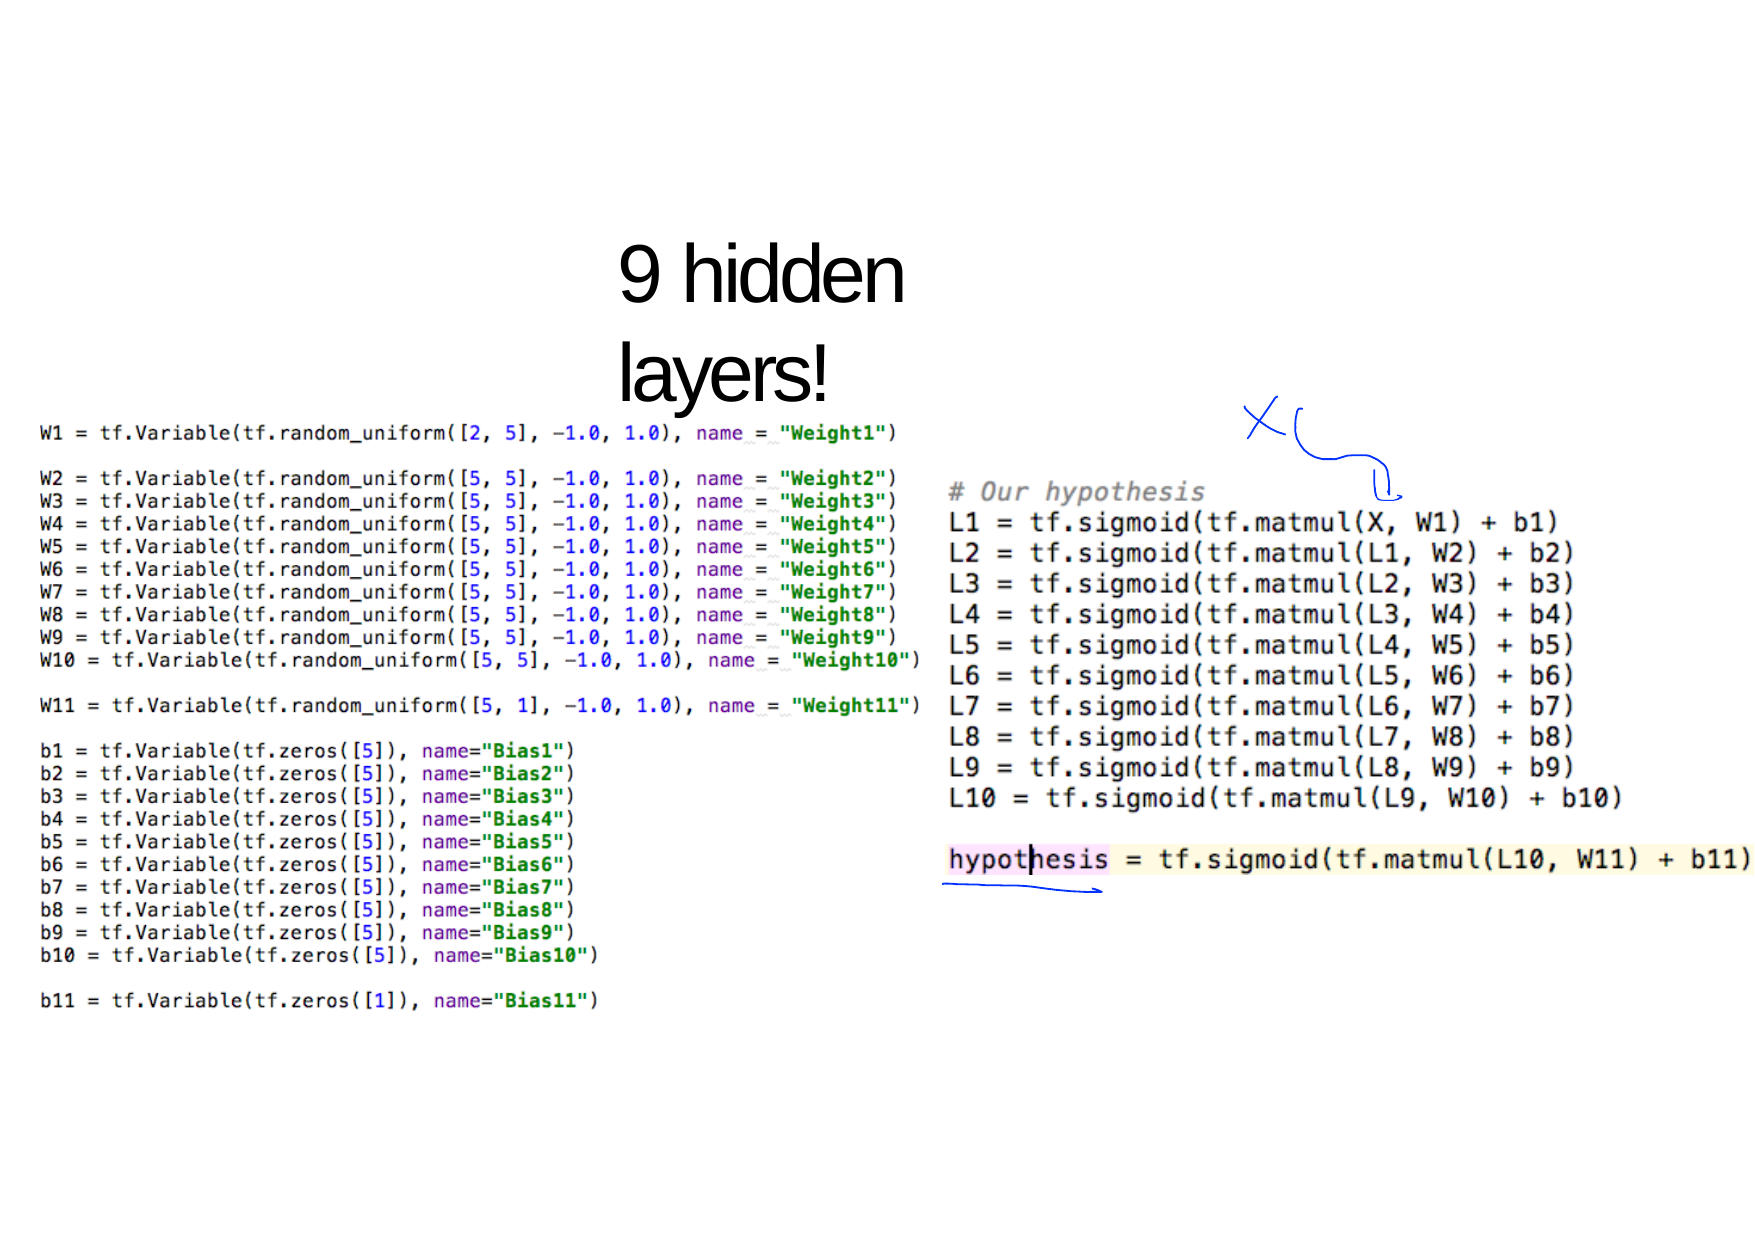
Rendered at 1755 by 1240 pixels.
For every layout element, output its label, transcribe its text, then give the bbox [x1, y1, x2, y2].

text_box [944, 480, 1755, 875]
text_box [40, 423, 919, 1011]
title 9 hidden layers! [613, 217, 1142, 428]
text_box [1373, 469, 1403, 501]
text_box [1244, 405, 1286, 435]
text_box [942, 883, 1102, 892]
text_box [1295, 408, 1387, 477]
